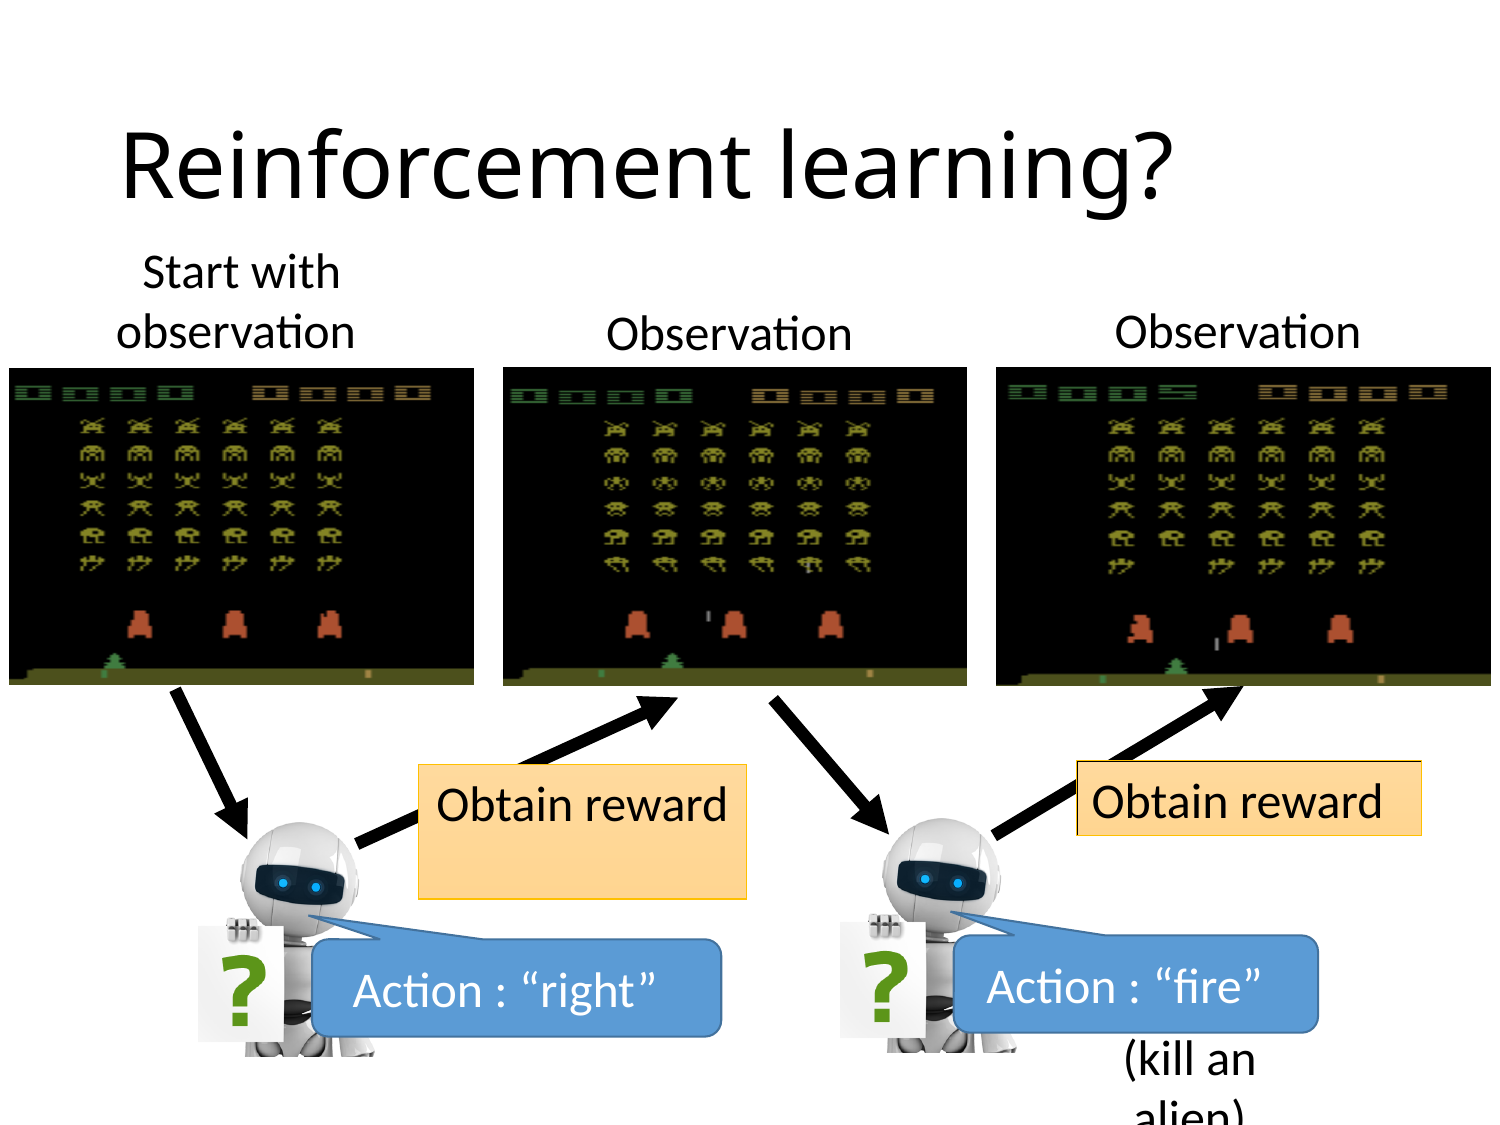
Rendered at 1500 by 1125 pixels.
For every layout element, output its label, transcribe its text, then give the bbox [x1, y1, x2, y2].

text_box (kill an alien) [1051, 1018, 1328, 1125]
picture [9, 368, 474, 685]
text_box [993, 686, 1244, 836]
picture [503, 367, 968, 686]
title Reinforcement learning? [103, 59, 1397, 278]
picture [837, 818, 1019, 1053]
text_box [773, 699, 890, 835]
picture [195, 822, 377, 1057]
picture [996, 367, 1491, 686]
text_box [175, 689, 248, 840]
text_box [356, 697, 679, 844]
